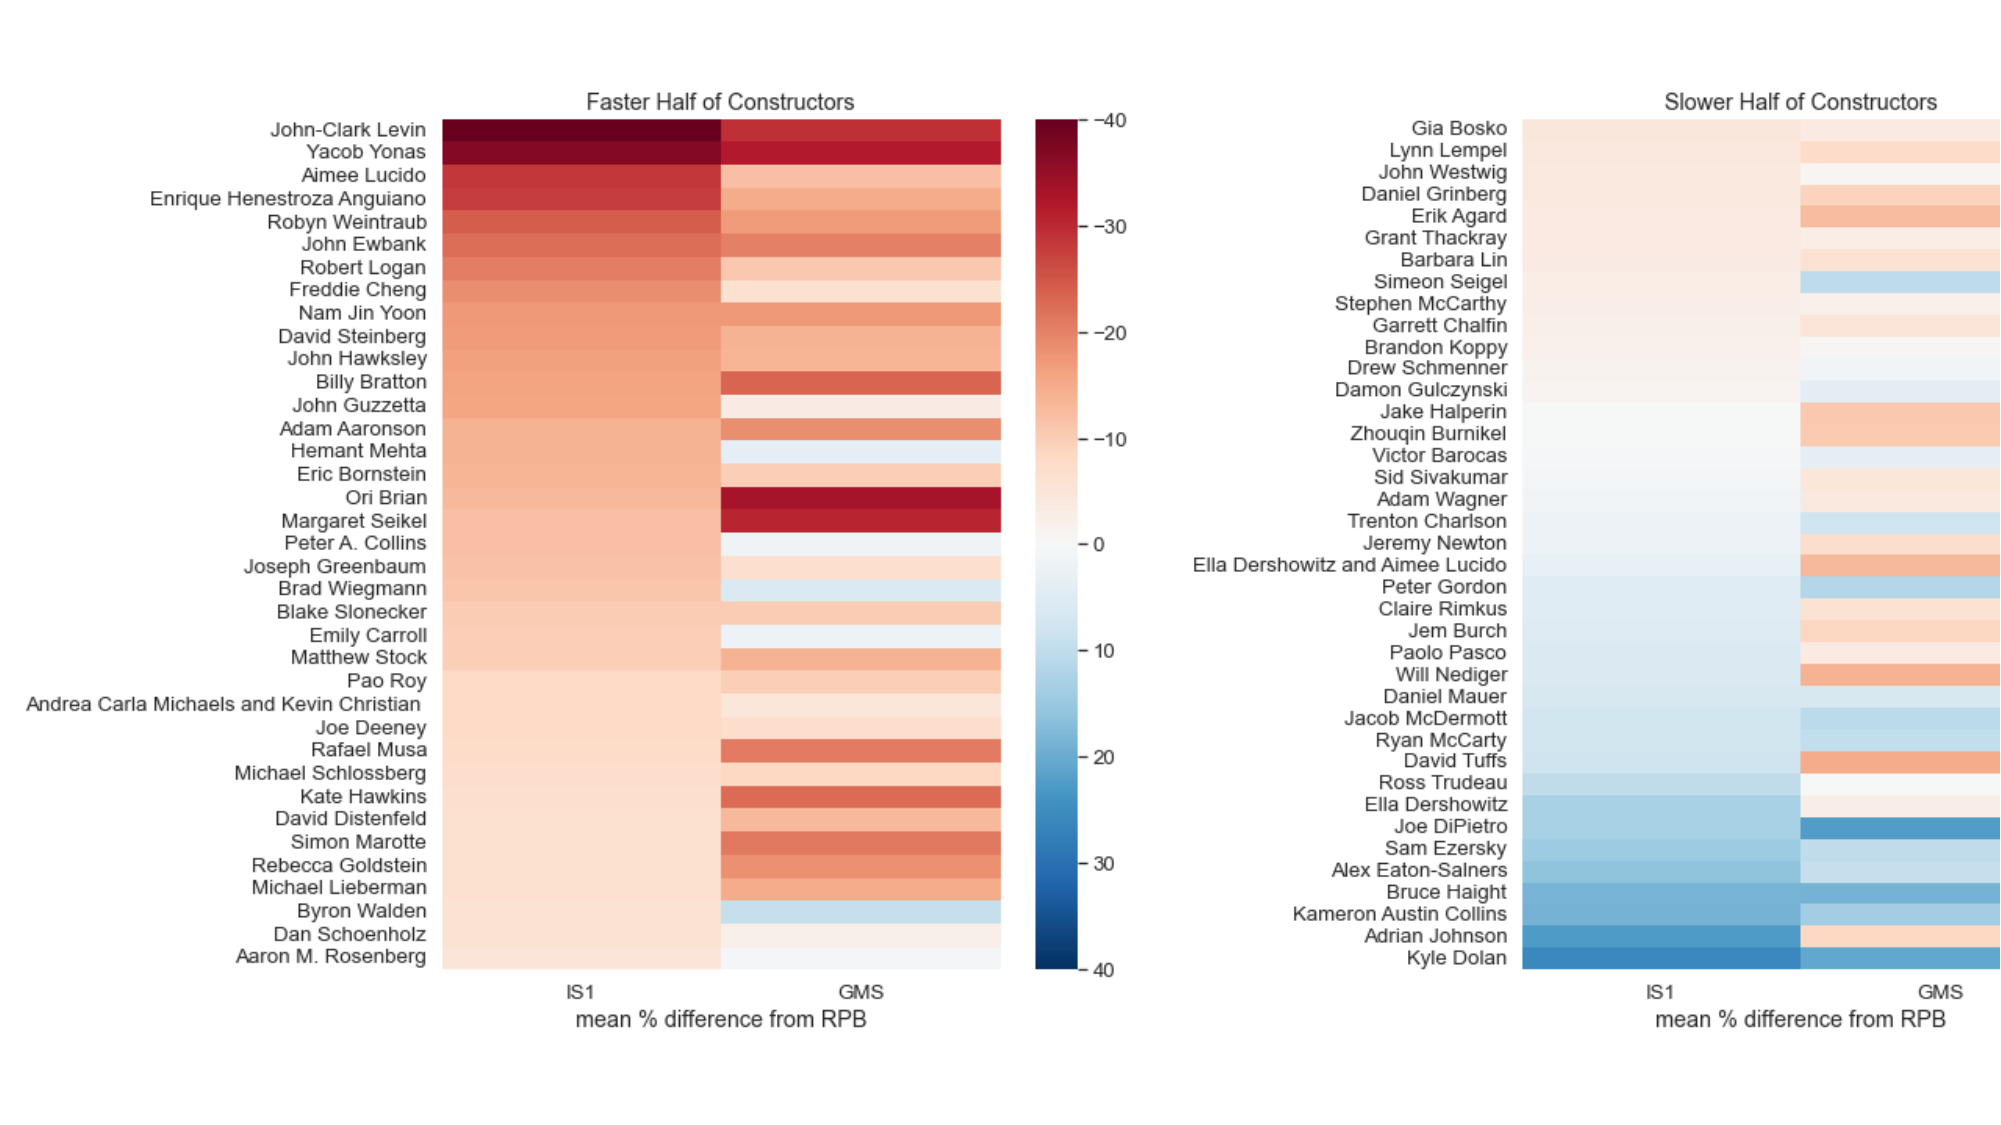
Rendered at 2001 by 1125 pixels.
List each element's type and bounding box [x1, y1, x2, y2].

picture [14, 82, 1139, 1043]
picture [1181, 82, 2000, 1043]
